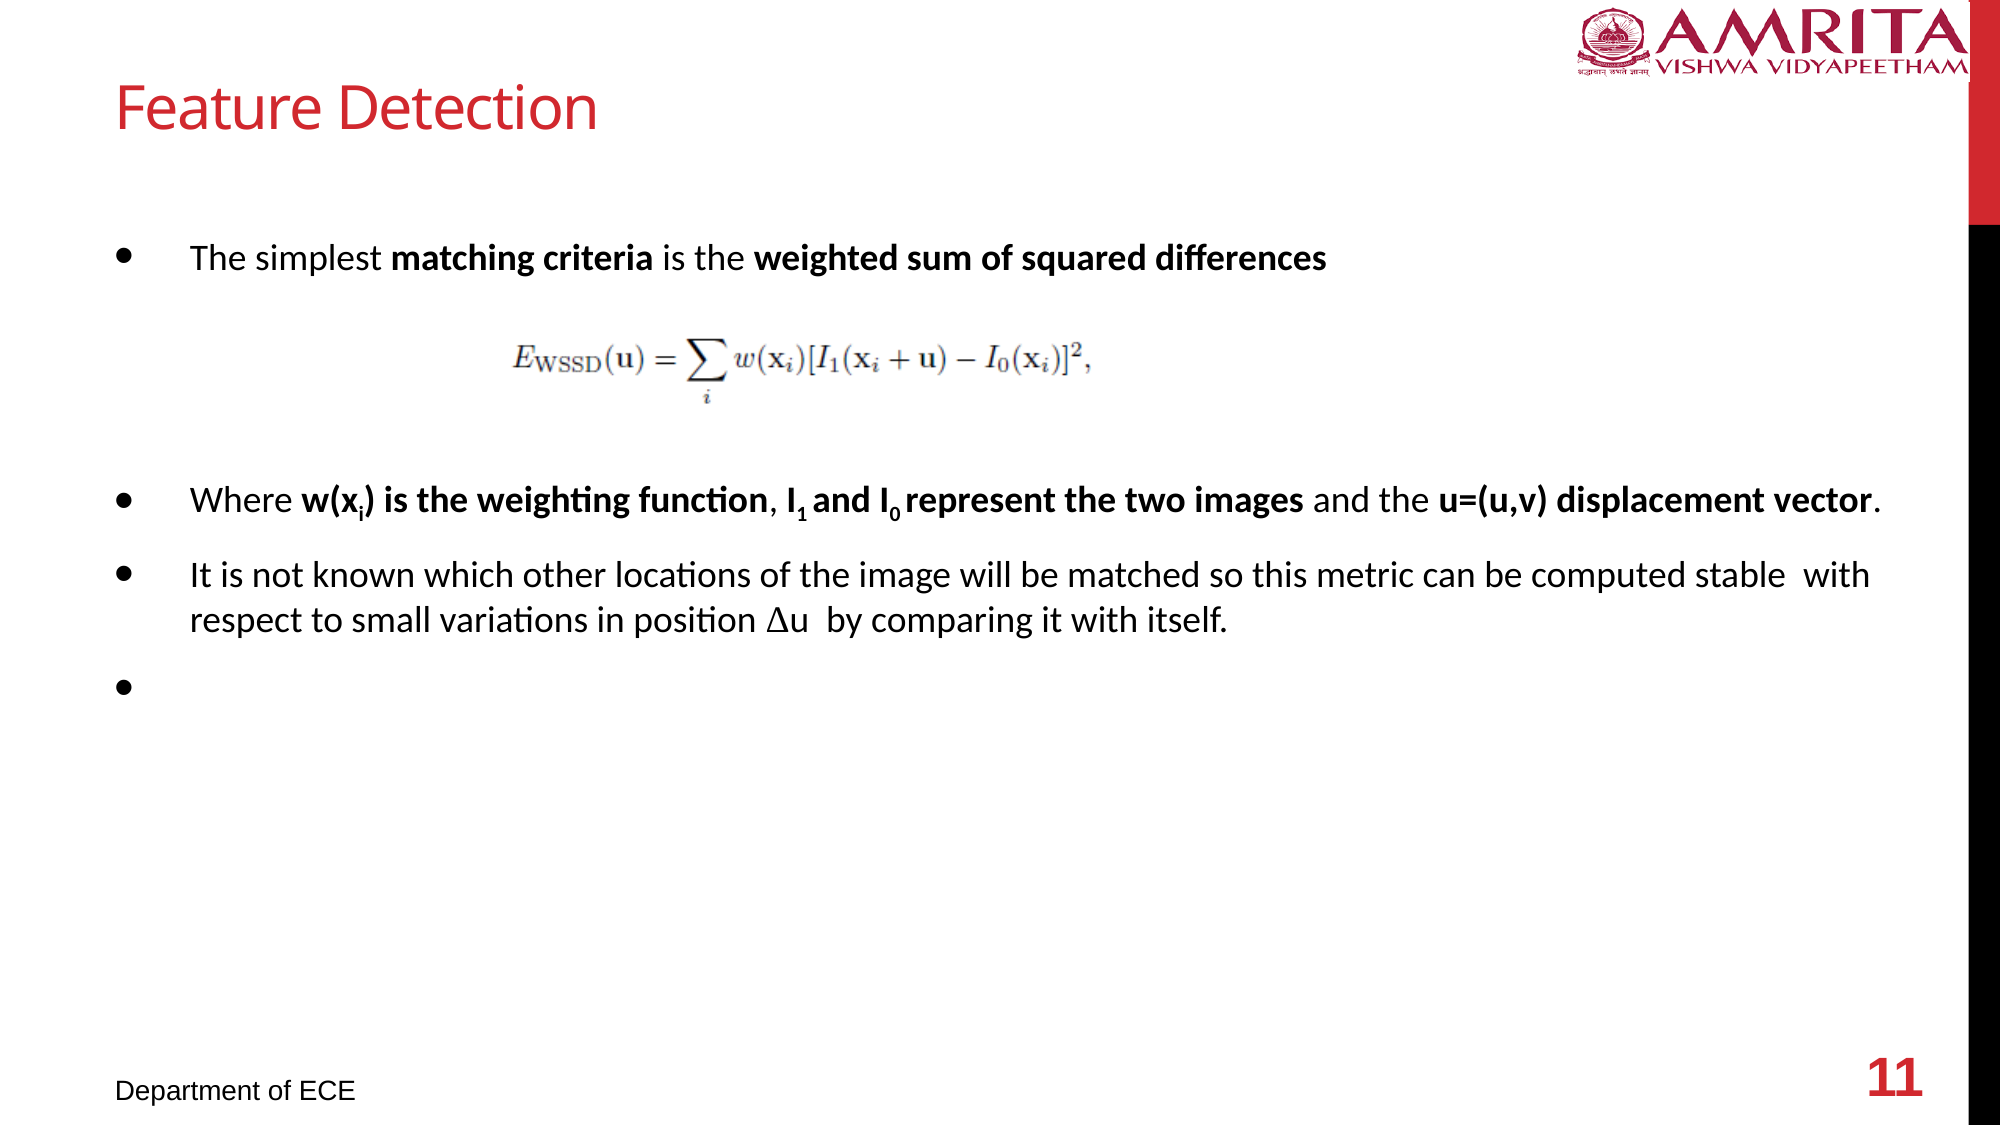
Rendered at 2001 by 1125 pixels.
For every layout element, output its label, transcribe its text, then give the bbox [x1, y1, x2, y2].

picture [1575, 2, 1970, 82]
title Feature Detection [99, 25, 1898, 185]
picture [490, 314, 1103, 419]
list The simplest matching criteria is the weighted sum of squared differences Where w(xi) is the weighting function, I1 and I­0 represent the two images and the u=(u,v) displacement vector. It is not known which other locations of the image will be matched so this metric can be computed stable with respect to small variations in position Δu by comparing it with itself. [99, 224, 1898, 1005]
slide_number 11 [1851, 1033, 1977, 1114]
footer Department of ECE [99, 1065, 850, 1112]
